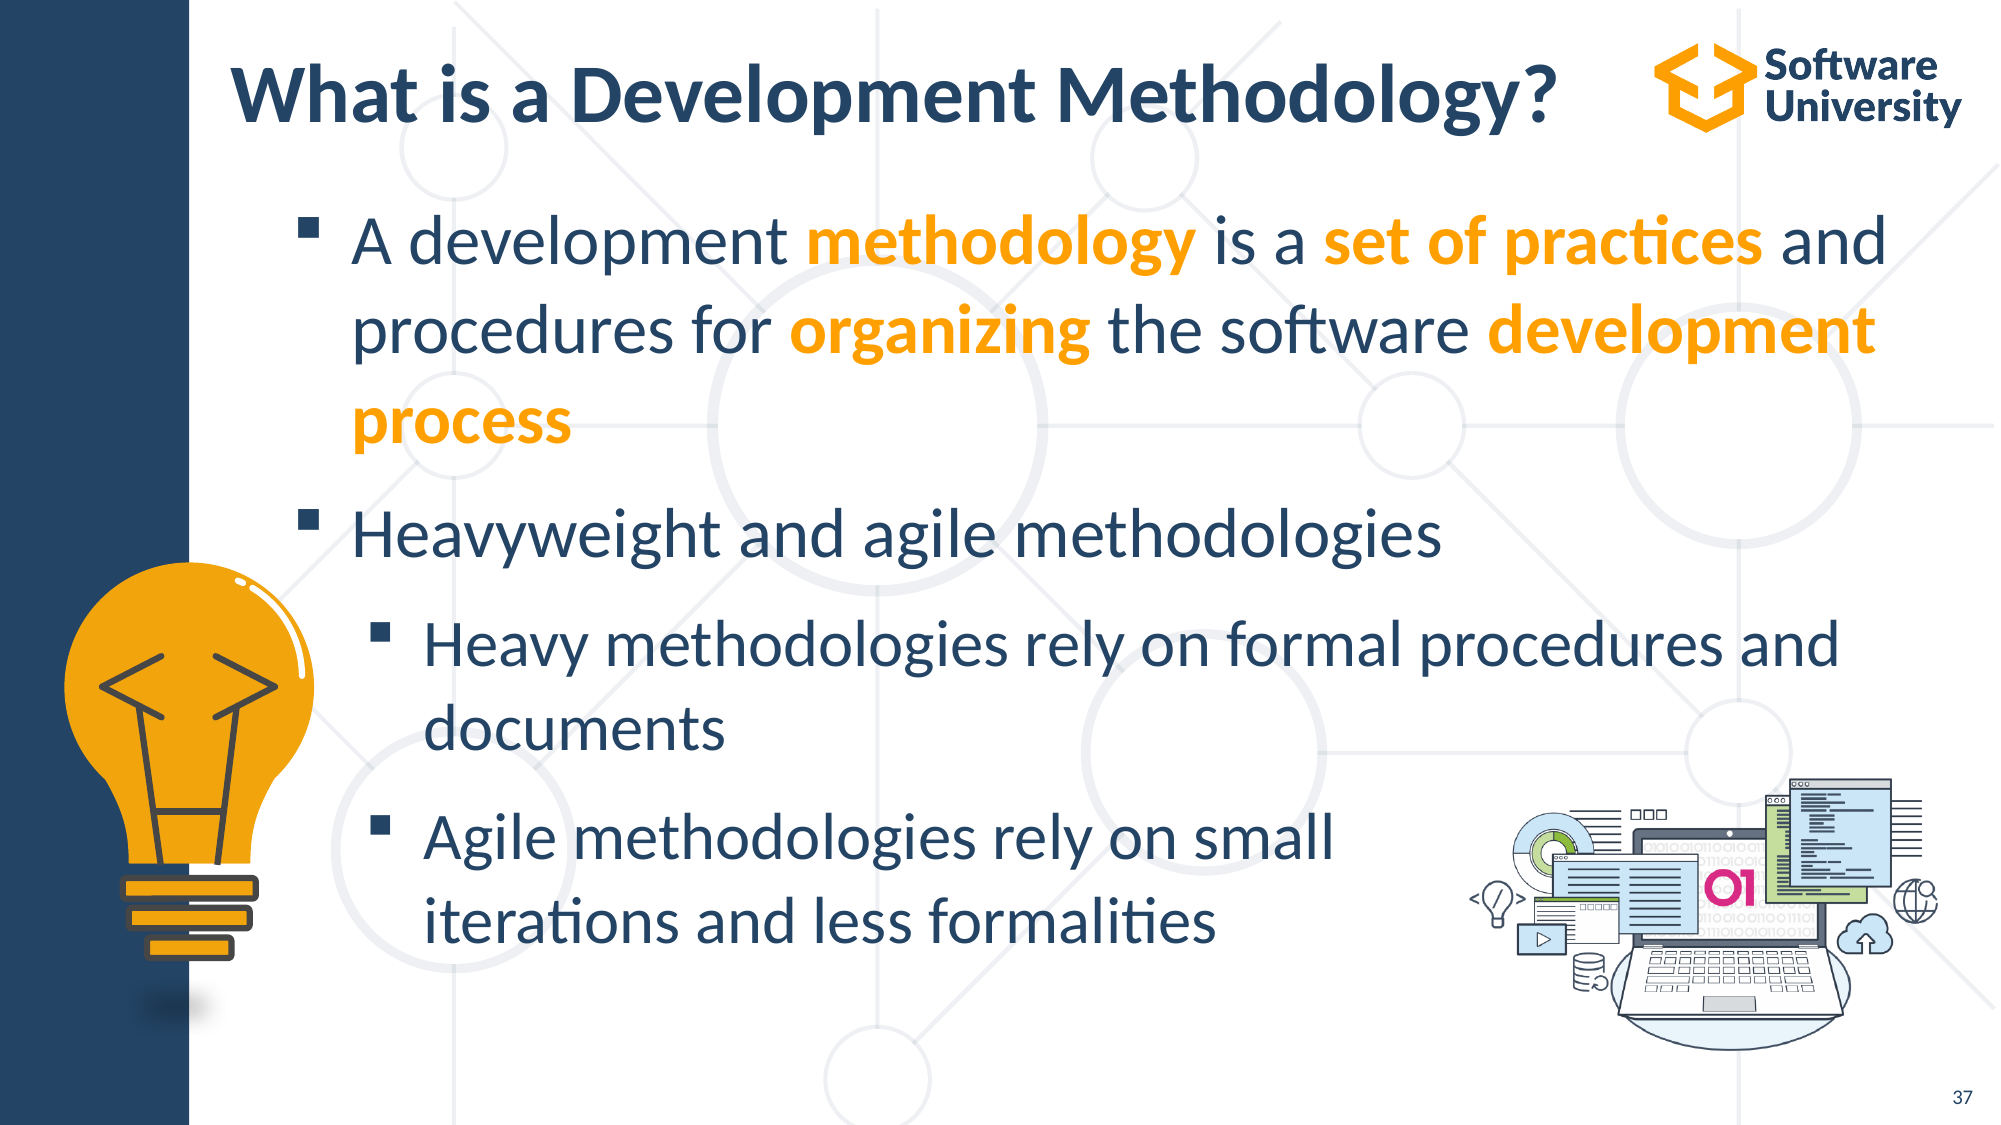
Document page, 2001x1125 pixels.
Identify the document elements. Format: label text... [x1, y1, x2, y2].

title What is a Development Methodology? [212, 16, 1628, 162]
list A development methodology is a set of practices and procedures for organizing the software development process Heavyweight and agile methodologies Heavy methodologies rely on formal procedures and documents Agile methodologies rely on small iterations and less formalities [274, 183, 1968, 1094]
picture [1641, 31, 1973, 145]
slide_number 37 [1927, 1067, 1989, 1117]
picture [1454, 774, 1959, 1055]
